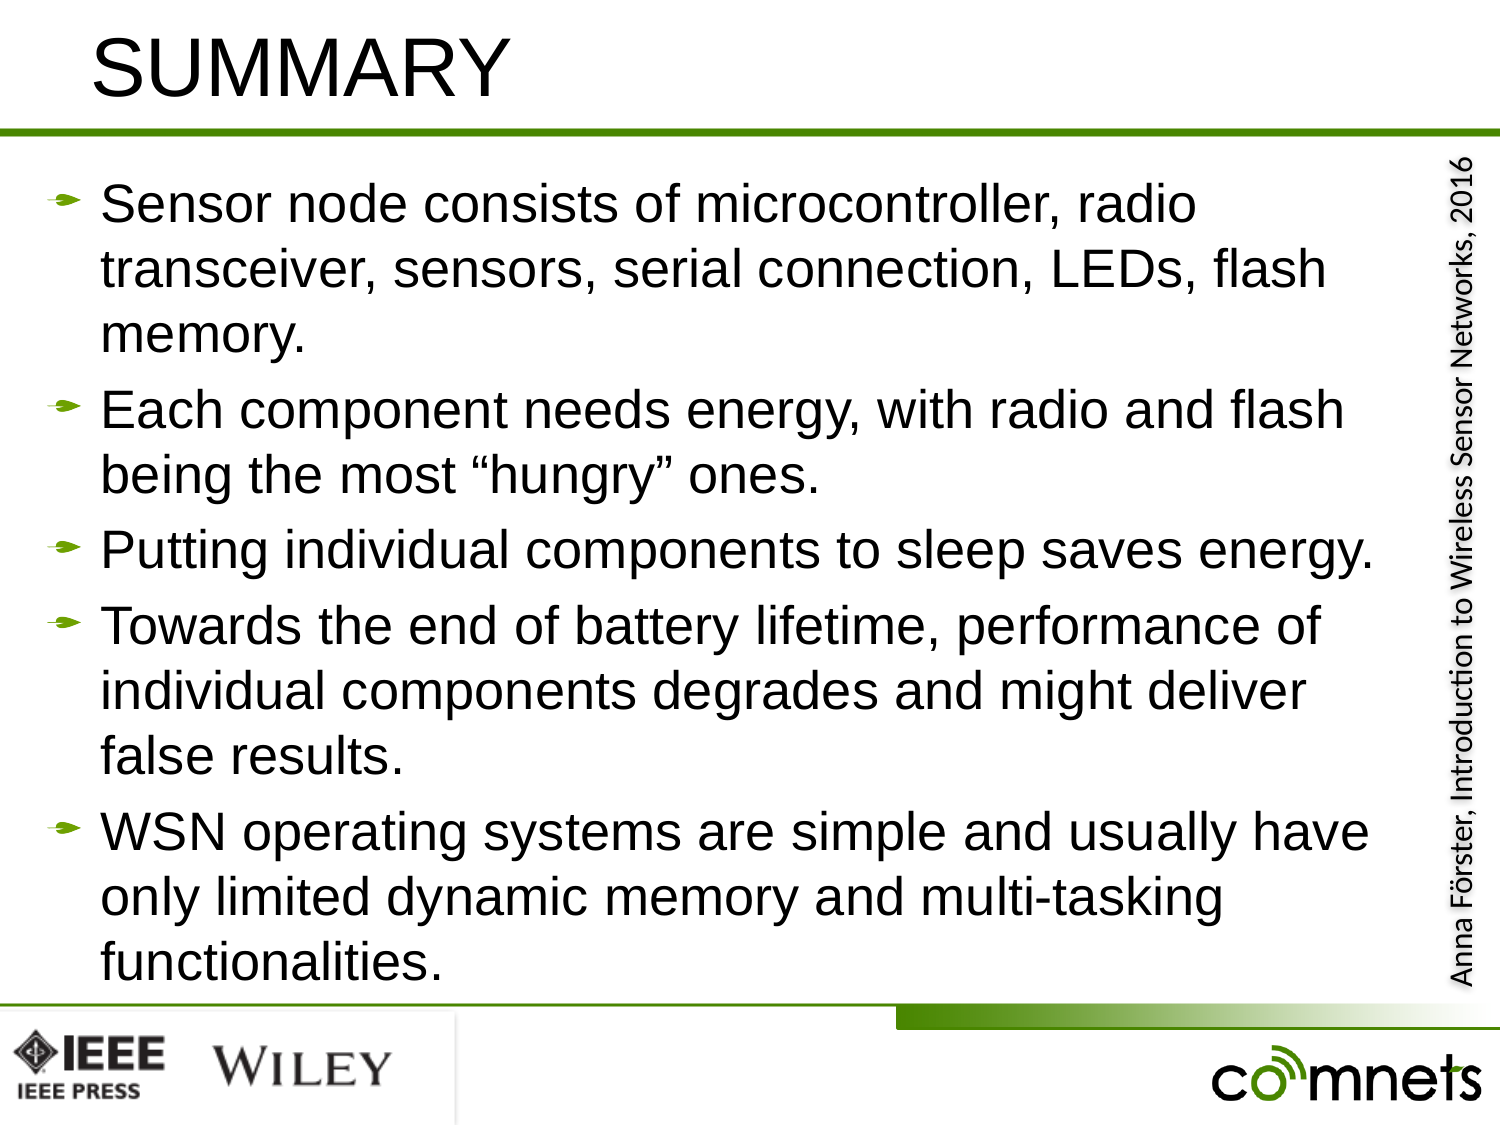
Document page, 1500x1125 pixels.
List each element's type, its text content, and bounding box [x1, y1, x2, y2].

picture [0, 0, 1500, 1125]
title SUMMARY [75, 0, 1425, 126]
list Sensor node consists of microcontroller, radio transceiver, sensors, serial connection, LEDs, flash memory. Each component needs energy, with radio and flash being the most “hungry” ones. Putting individual components to sleep saves energy. Towards the end of battery lifetime, performance of individual components degrades and might deliver false results. WSN operating systems are simple and usually have only limited dynamic memory and multi-tasking functionalities. [29, 160, 1425, 1005]
